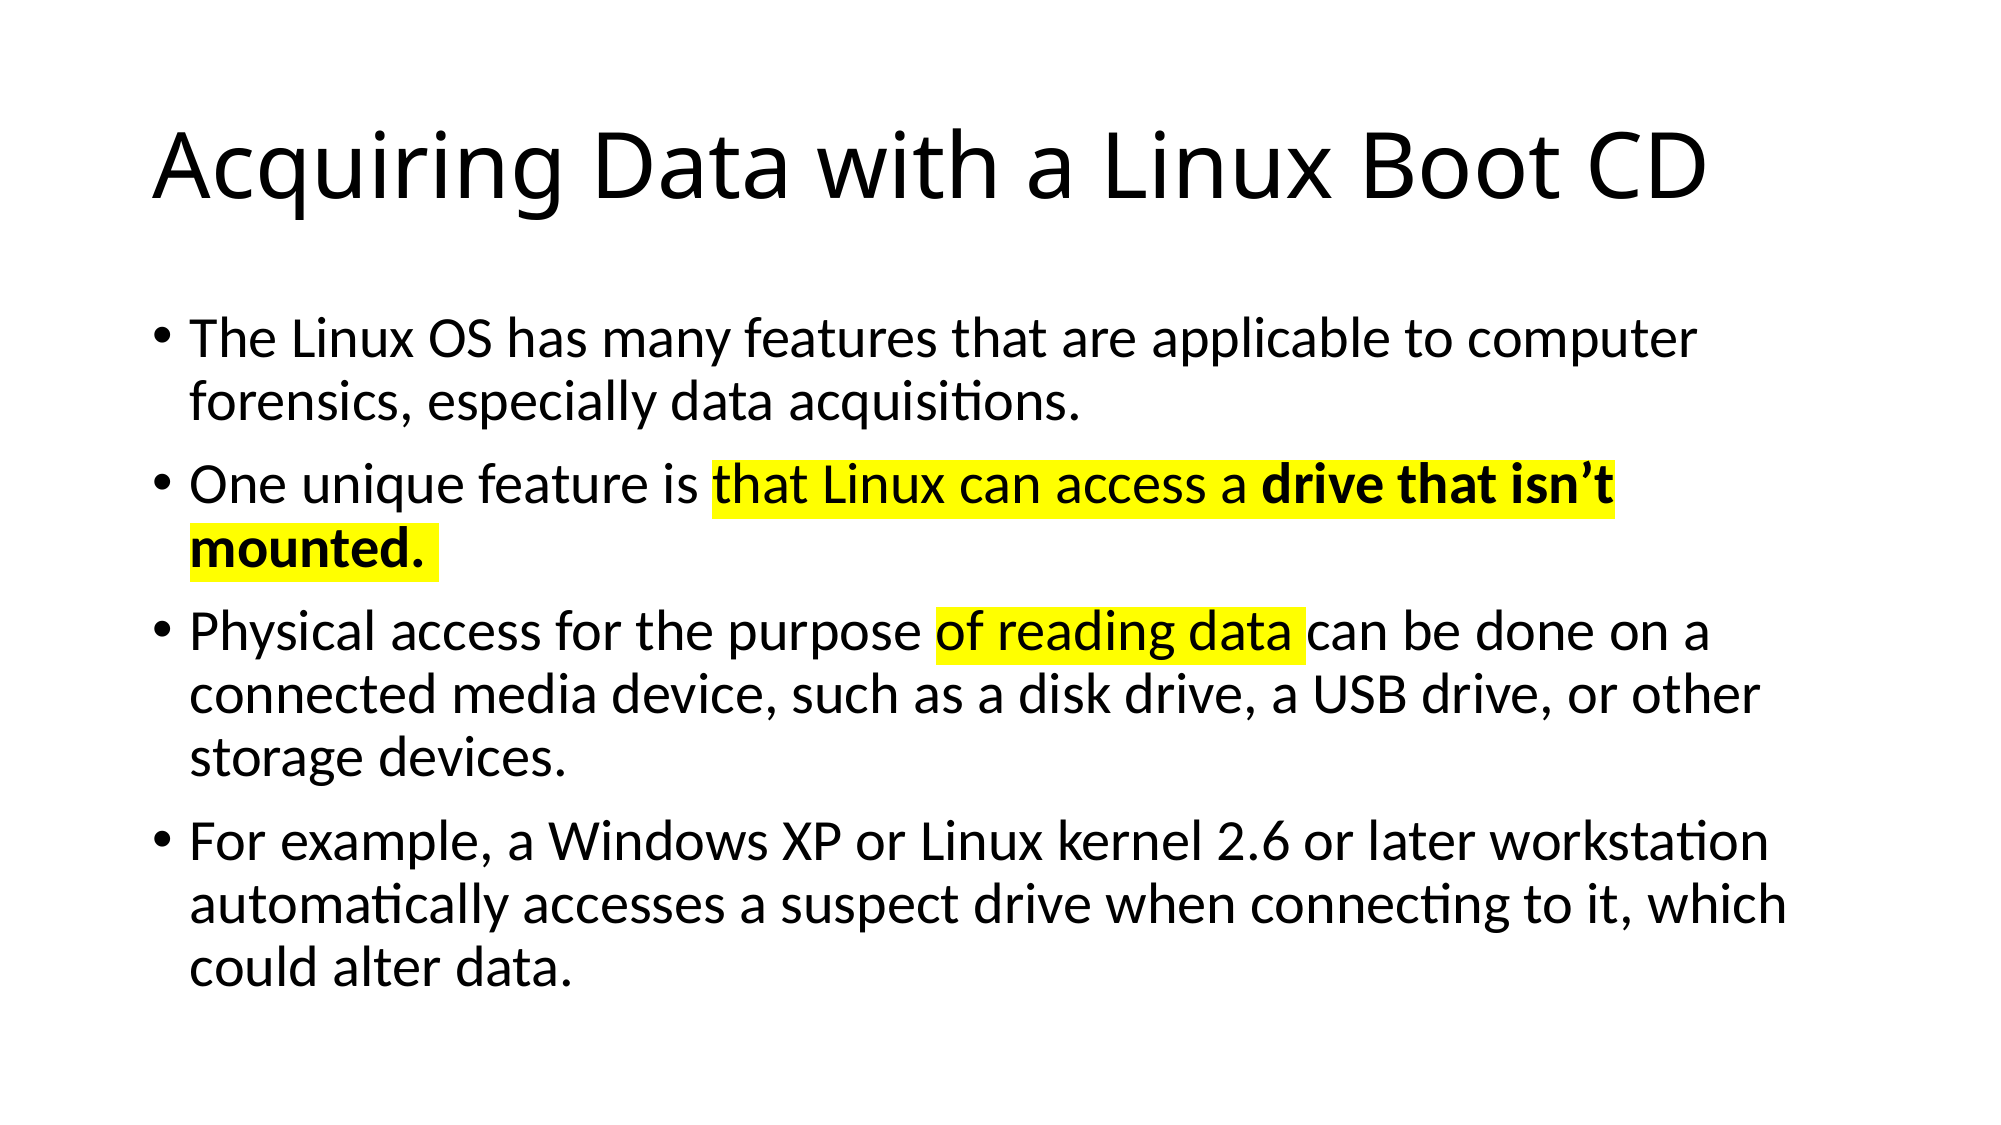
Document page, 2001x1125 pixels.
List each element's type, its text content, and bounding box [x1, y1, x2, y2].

list The Linux OS has many features that are applicable to computer forensics, especially data acquisitions. One unique feature is that Linux can access a drive that isn’t mounted. Physical access for the purpose of reading data can be done on a connected media device, such as a disk drive, a USB drive, or other storage devices. For example, a Windows XP or Linux kernel 2.6 or later workstation automatically accesses a suspect drive when connecting to it, which could alter data. [137, 299, 1863, 1014]
title Acquiring Data with a Linux Boot CD [137, 59, 1863, 278]
